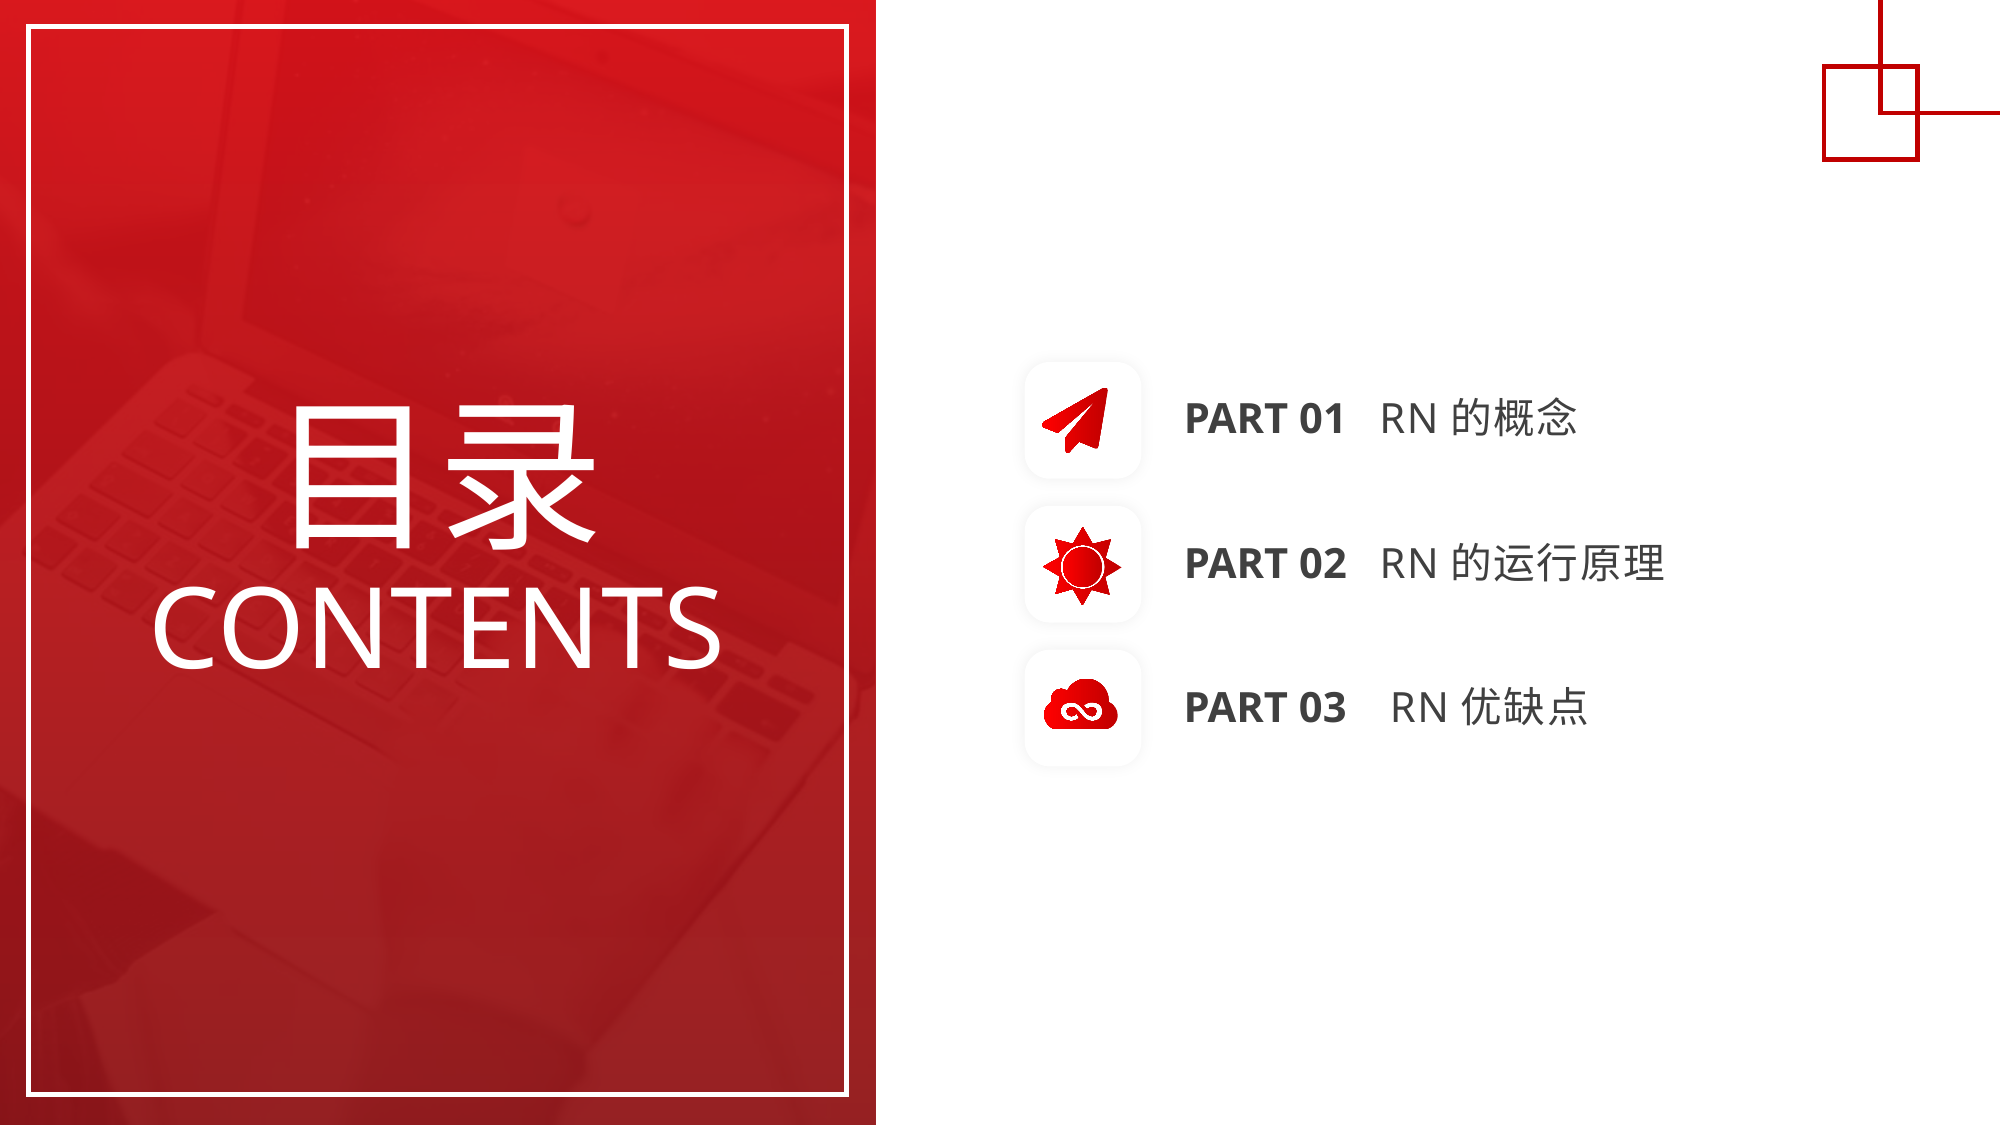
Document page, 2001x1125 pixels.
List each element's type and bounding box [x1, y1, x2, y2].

text_box [1024, 505, 1675, 623]
text_box [1024, 649, 1599, 767]
text_box [1024, 361, 1588, 479]
text_box [1879, 0, 2000, 114]
picture [0, 0, 875, 1125]
text_box [1823, 65, 1919, 161]
